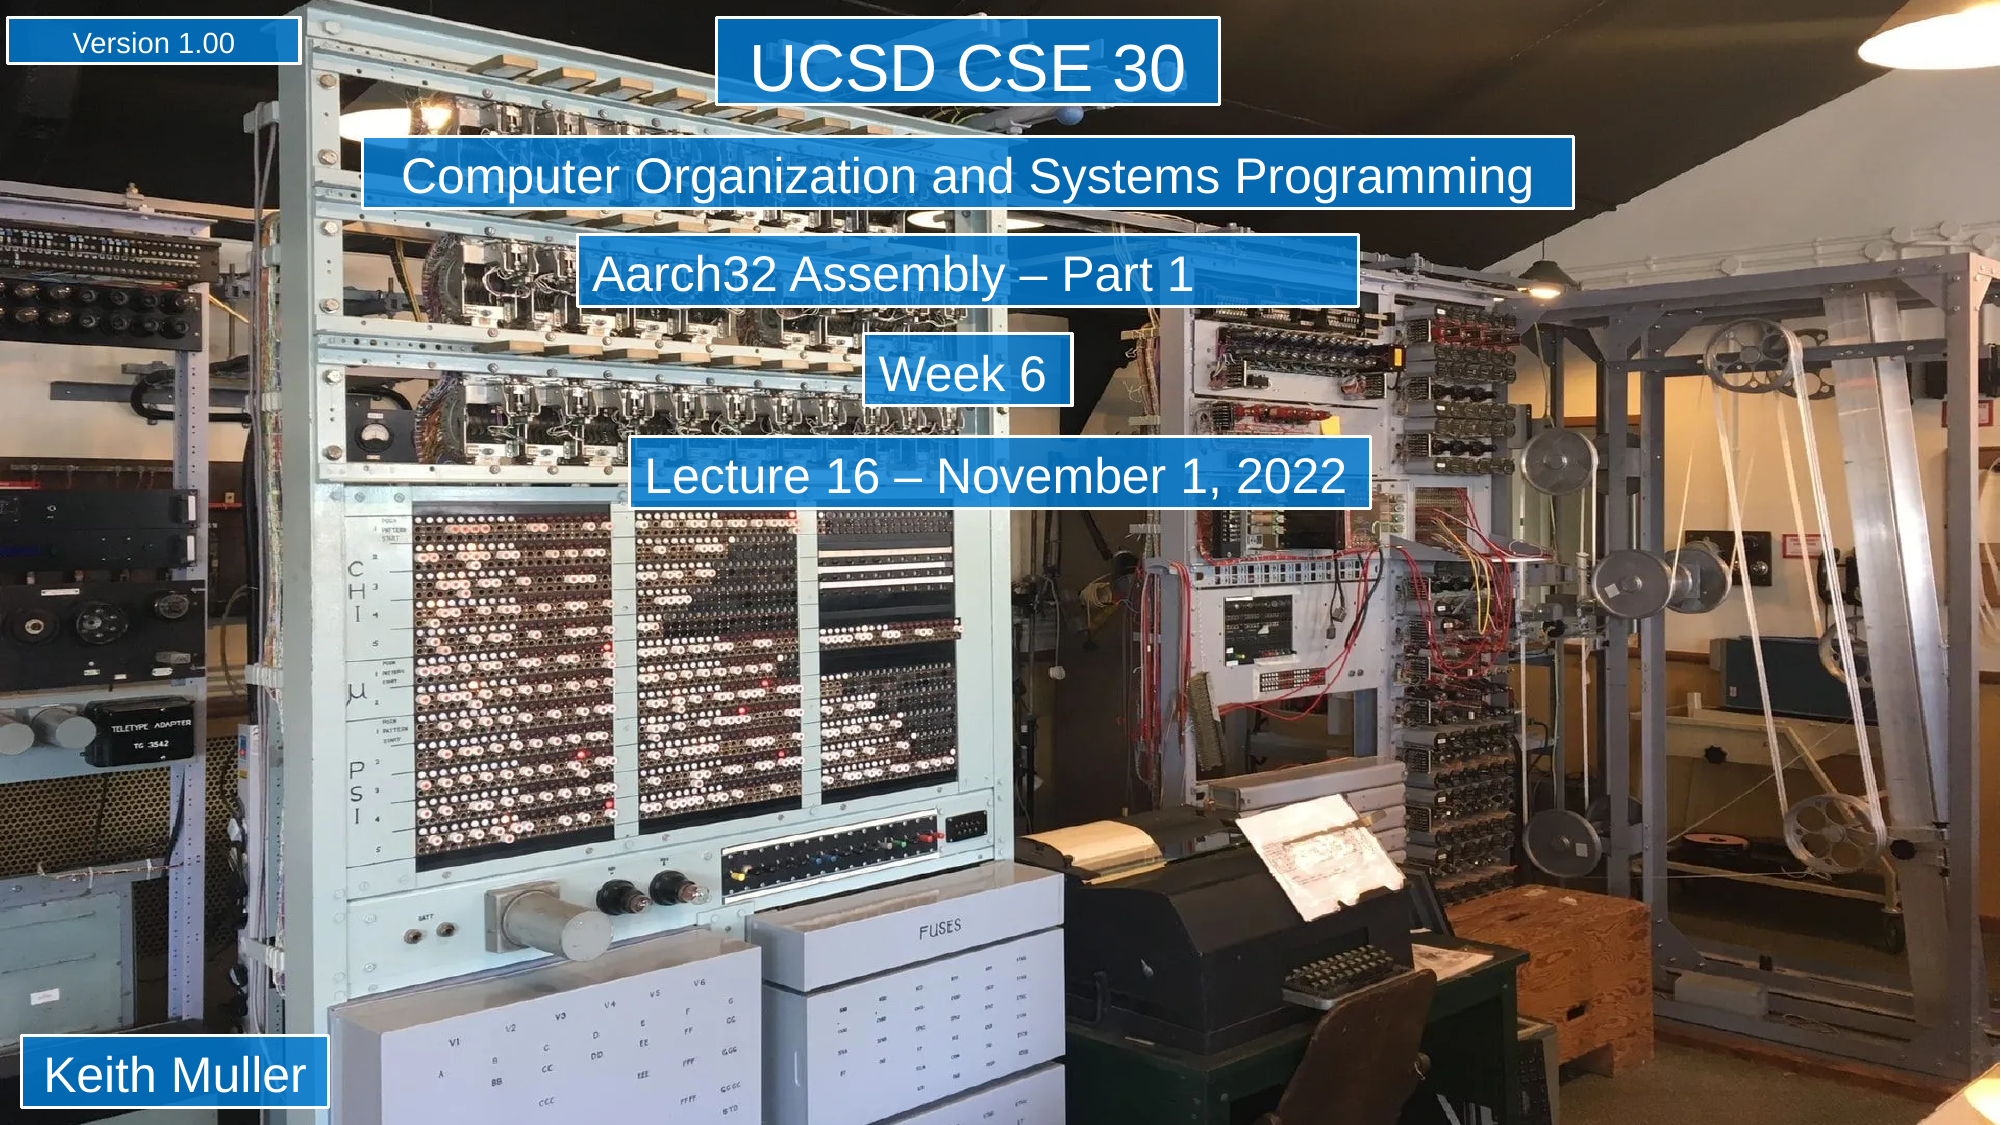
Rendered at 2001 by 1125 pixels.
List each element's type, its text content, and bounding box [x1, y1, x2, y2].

text_box UCSD CSE 30 [716, 17, 1220, 105]
text_box Week 6 [863, 333, 1072, 406]
text_box Aarch32 Assembly – Part 1 [577, 234, 1359, 307]
text_box Keith Muller [21, 1035, 329, 1108]
text_box Lecture 16 – November 1, 2022 [629, 436, 1371, 509]
picture [0, 0, 2000, 1125]
text_box Version 1.00 [7, 17, 300, 64]
text_box Computer Organization and Systems Programming [362, 136, 1574, 209]
